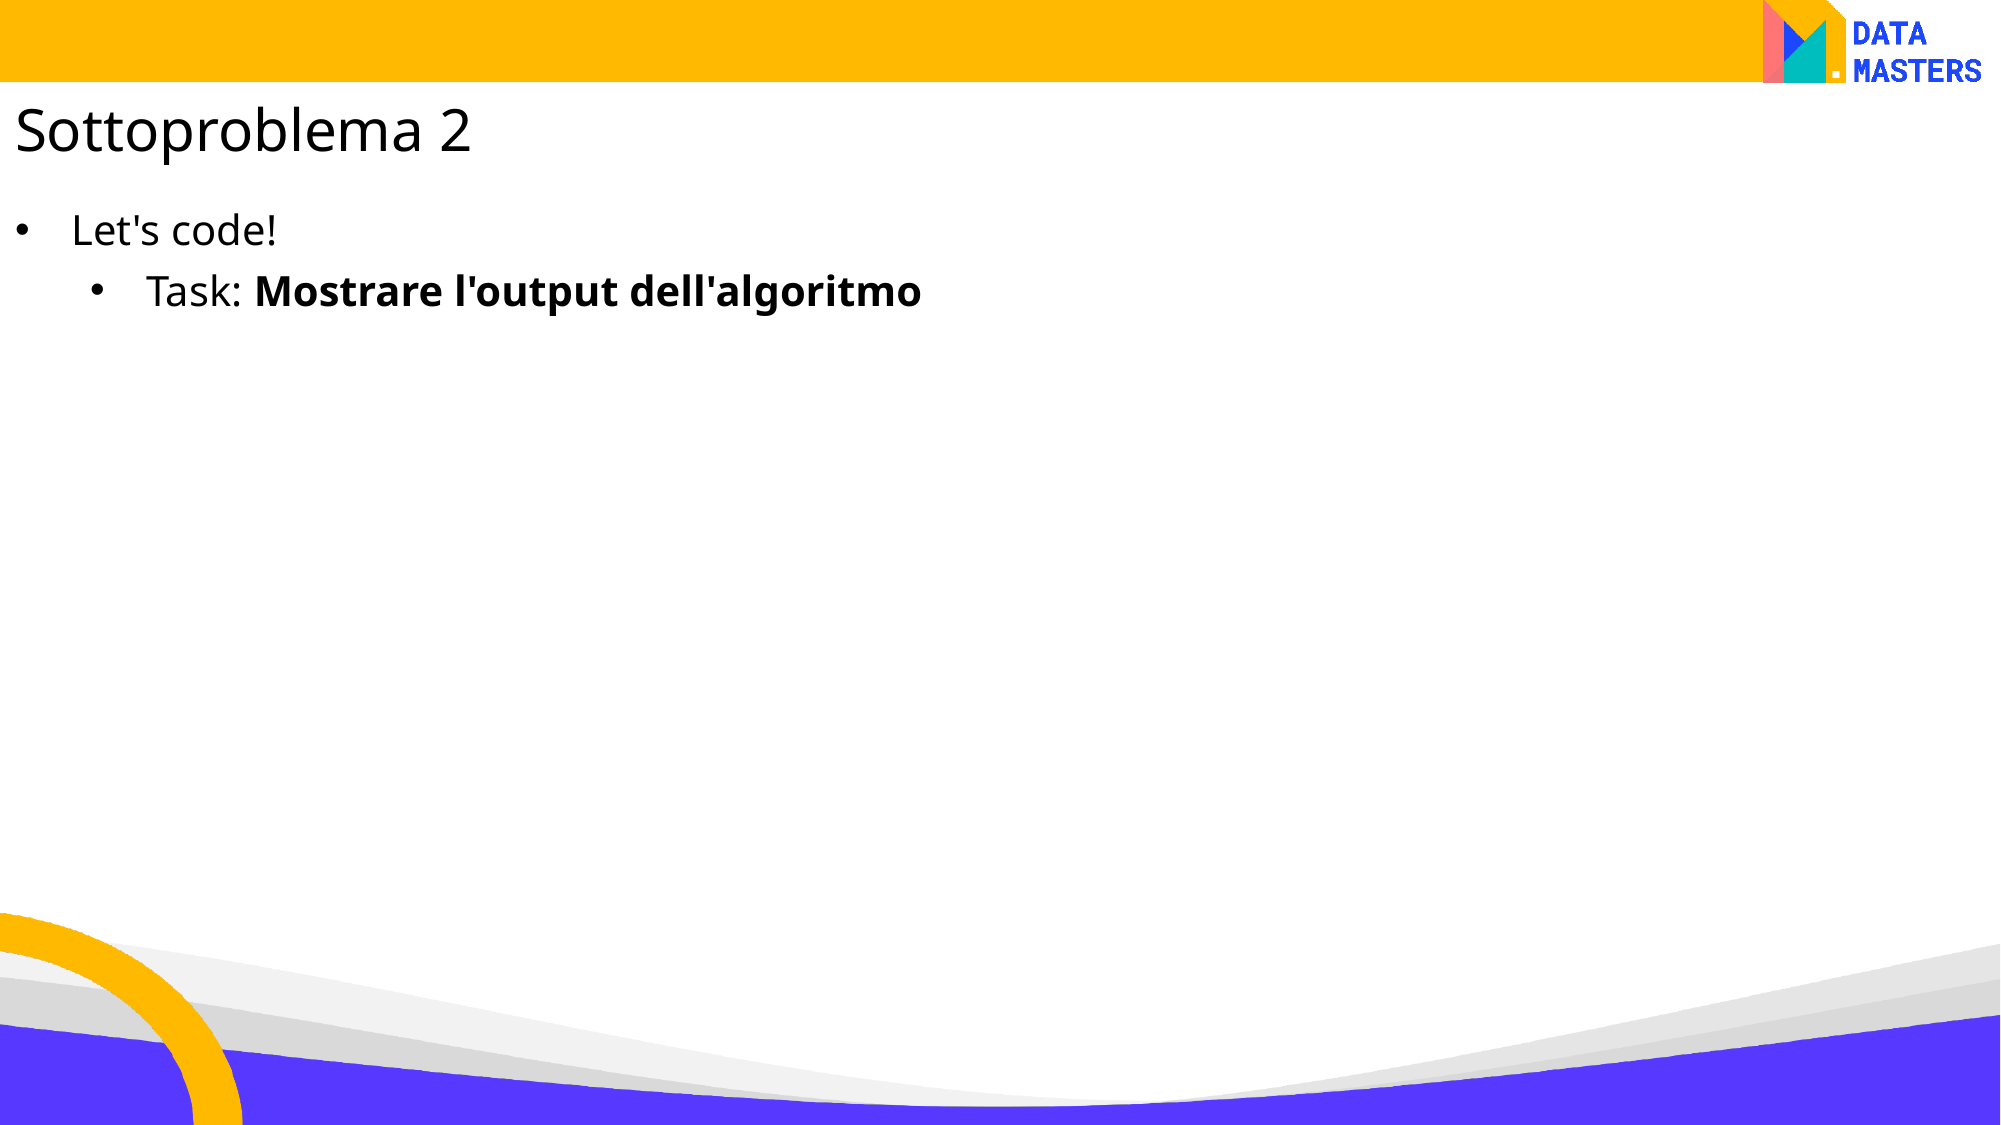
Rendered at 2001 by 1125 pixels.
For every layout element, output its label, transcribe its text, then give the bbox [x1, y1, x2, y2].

text_box Let's code! Task: Mostrare l'output dell'algoritmo [0, 171, 1852, 322]
text_box Sottoproblema 2 [0, 85, 1445, 171]
picture [0, 896, 2001, 1125]
picture [1763, 0, 1983, 90]
